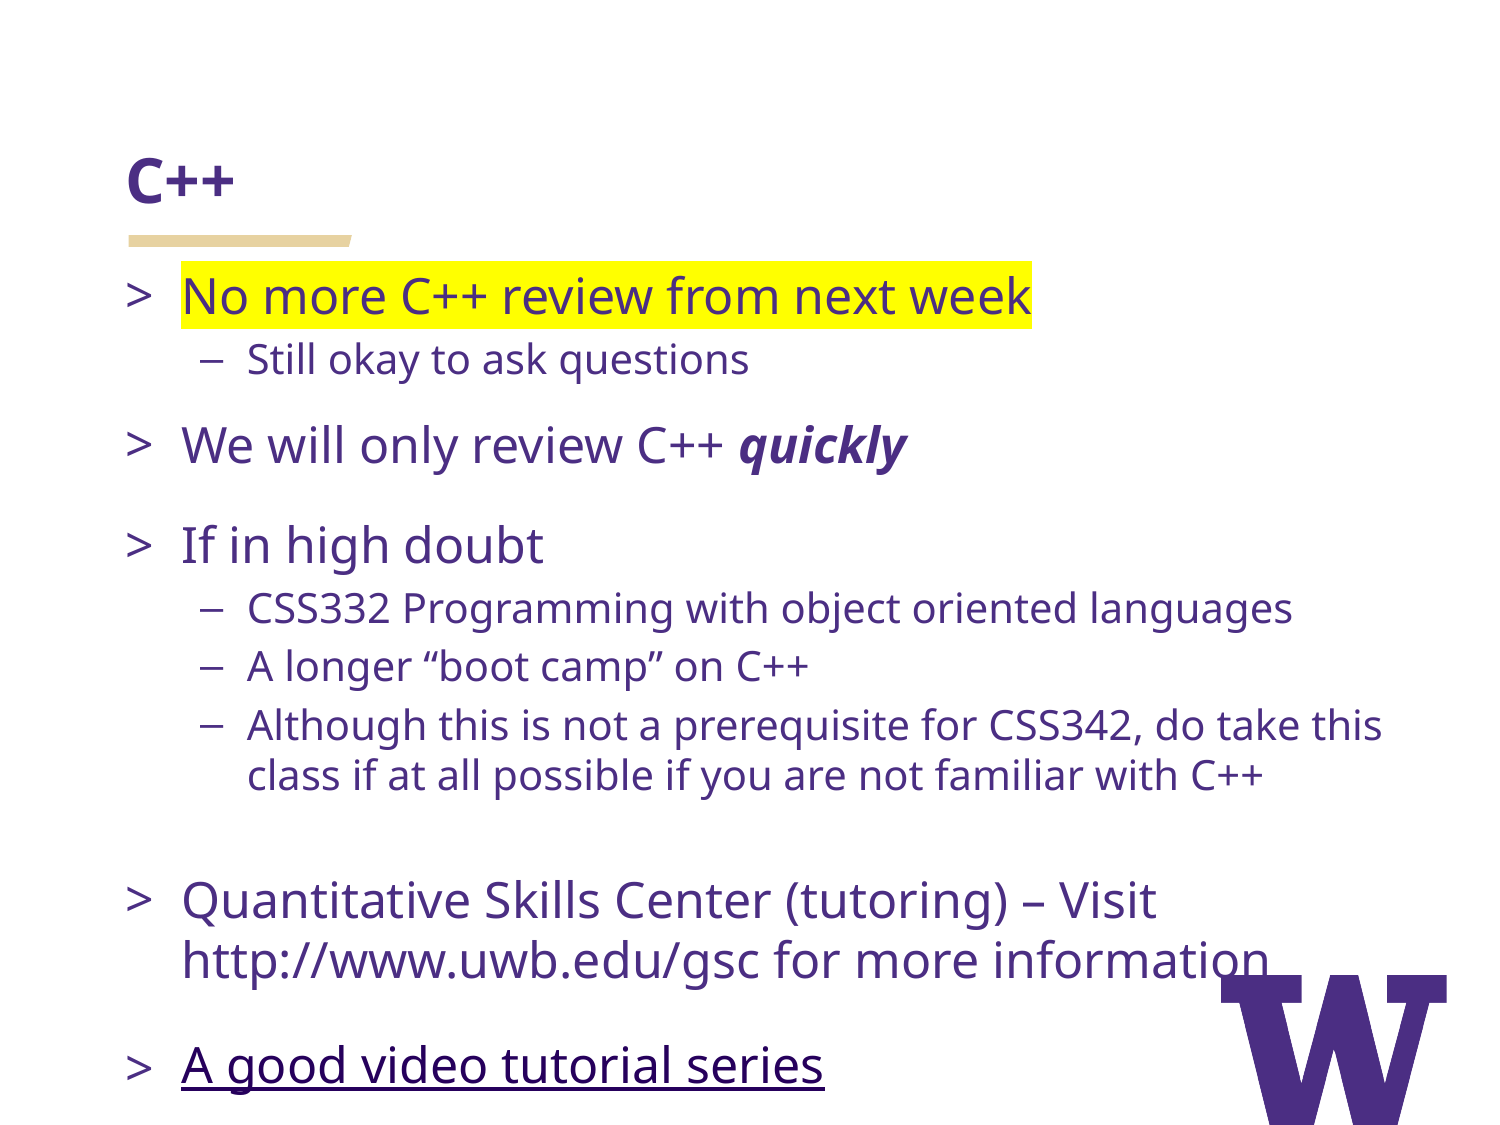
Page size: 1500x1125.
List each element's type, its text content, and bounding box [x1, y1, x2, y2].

picture [128, 235, 352, 247]
list No more C++ review from next week Still okay to ask questions We will only review C++ quickly If in high doubt CSS332 Programming with object oriented languages A longer “boot camp” on C++ Although this is not a prerequisite for CSS342, do take this class if at all possible if you are not familiar with C++ Quantitative Skills Center (tutoring) – Visit http://www.uwb.edu/gsc for more information A good video tutorial series [110, 256, 1455, 916]
title C++ [110, 60, 1453, 224]
picture [1221, 975, 1447, 1125]
